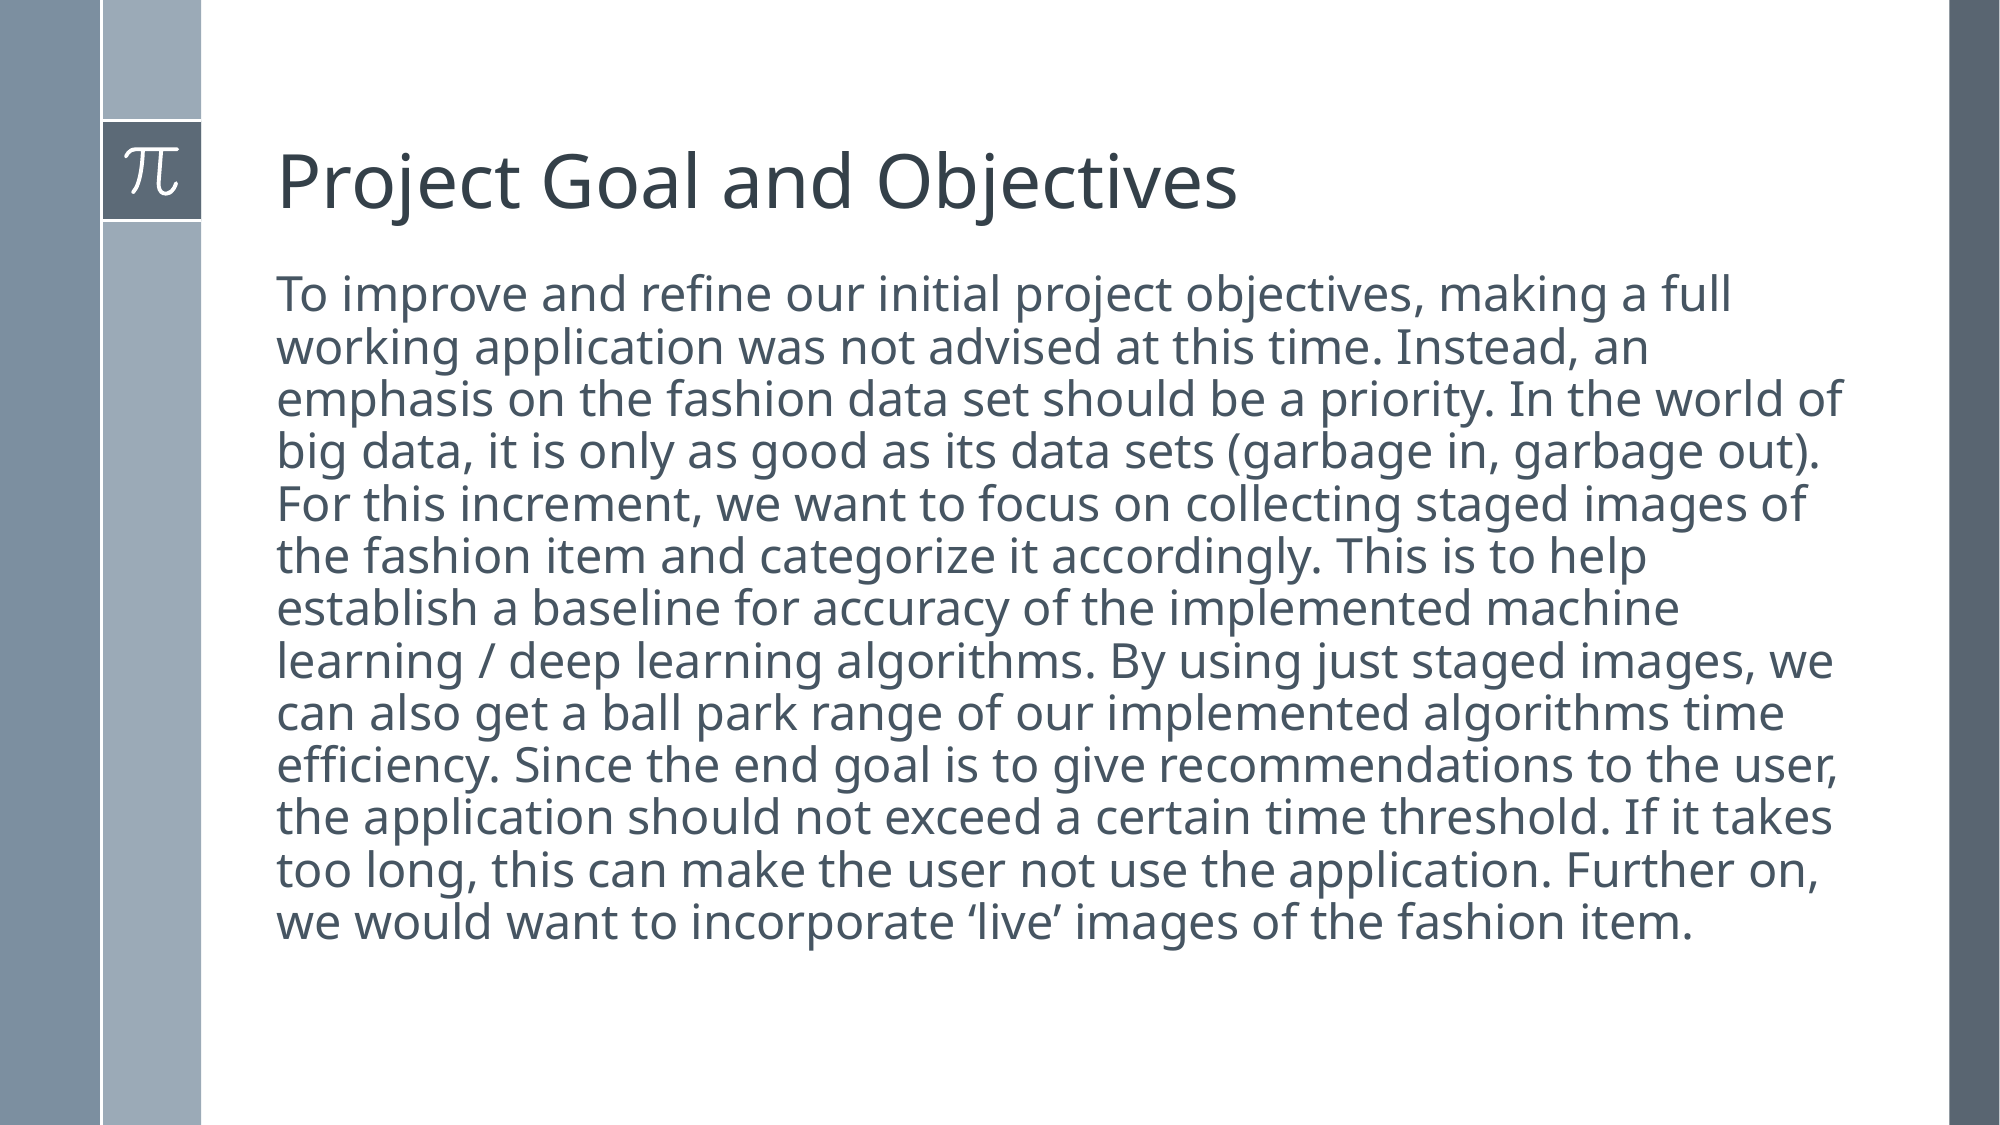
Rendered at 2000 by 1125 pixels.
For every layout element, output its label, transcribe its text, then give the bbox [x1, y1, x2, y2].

title Project Goal and Objectives [261, 29, 1867, 233]
list To improve and refine our initial project objectives, making a full working application was not advised at this time. Instead, an emphasis on the fashion data set should be a priority. In the world of big data, it is only as good as its data sets (garbage in, garbage out). For this increment, we want to focus on collecting staged images of the fashion item and categorize it accordingly. This is to help establish a baseline for accuracy of the implemented machine learning / deep learning algorithms. By using just staged images, we can also get a ball park range of our implemented algorithms time efficiency. Since the end goal is to give recommendations to the user, the application should not exceed a certain time threshold. If it takes too long, this can make the user not use the application. Further on, we would want to incorporate ‘live’ images of the fashion item. [261, 262, 1867, 1013]
